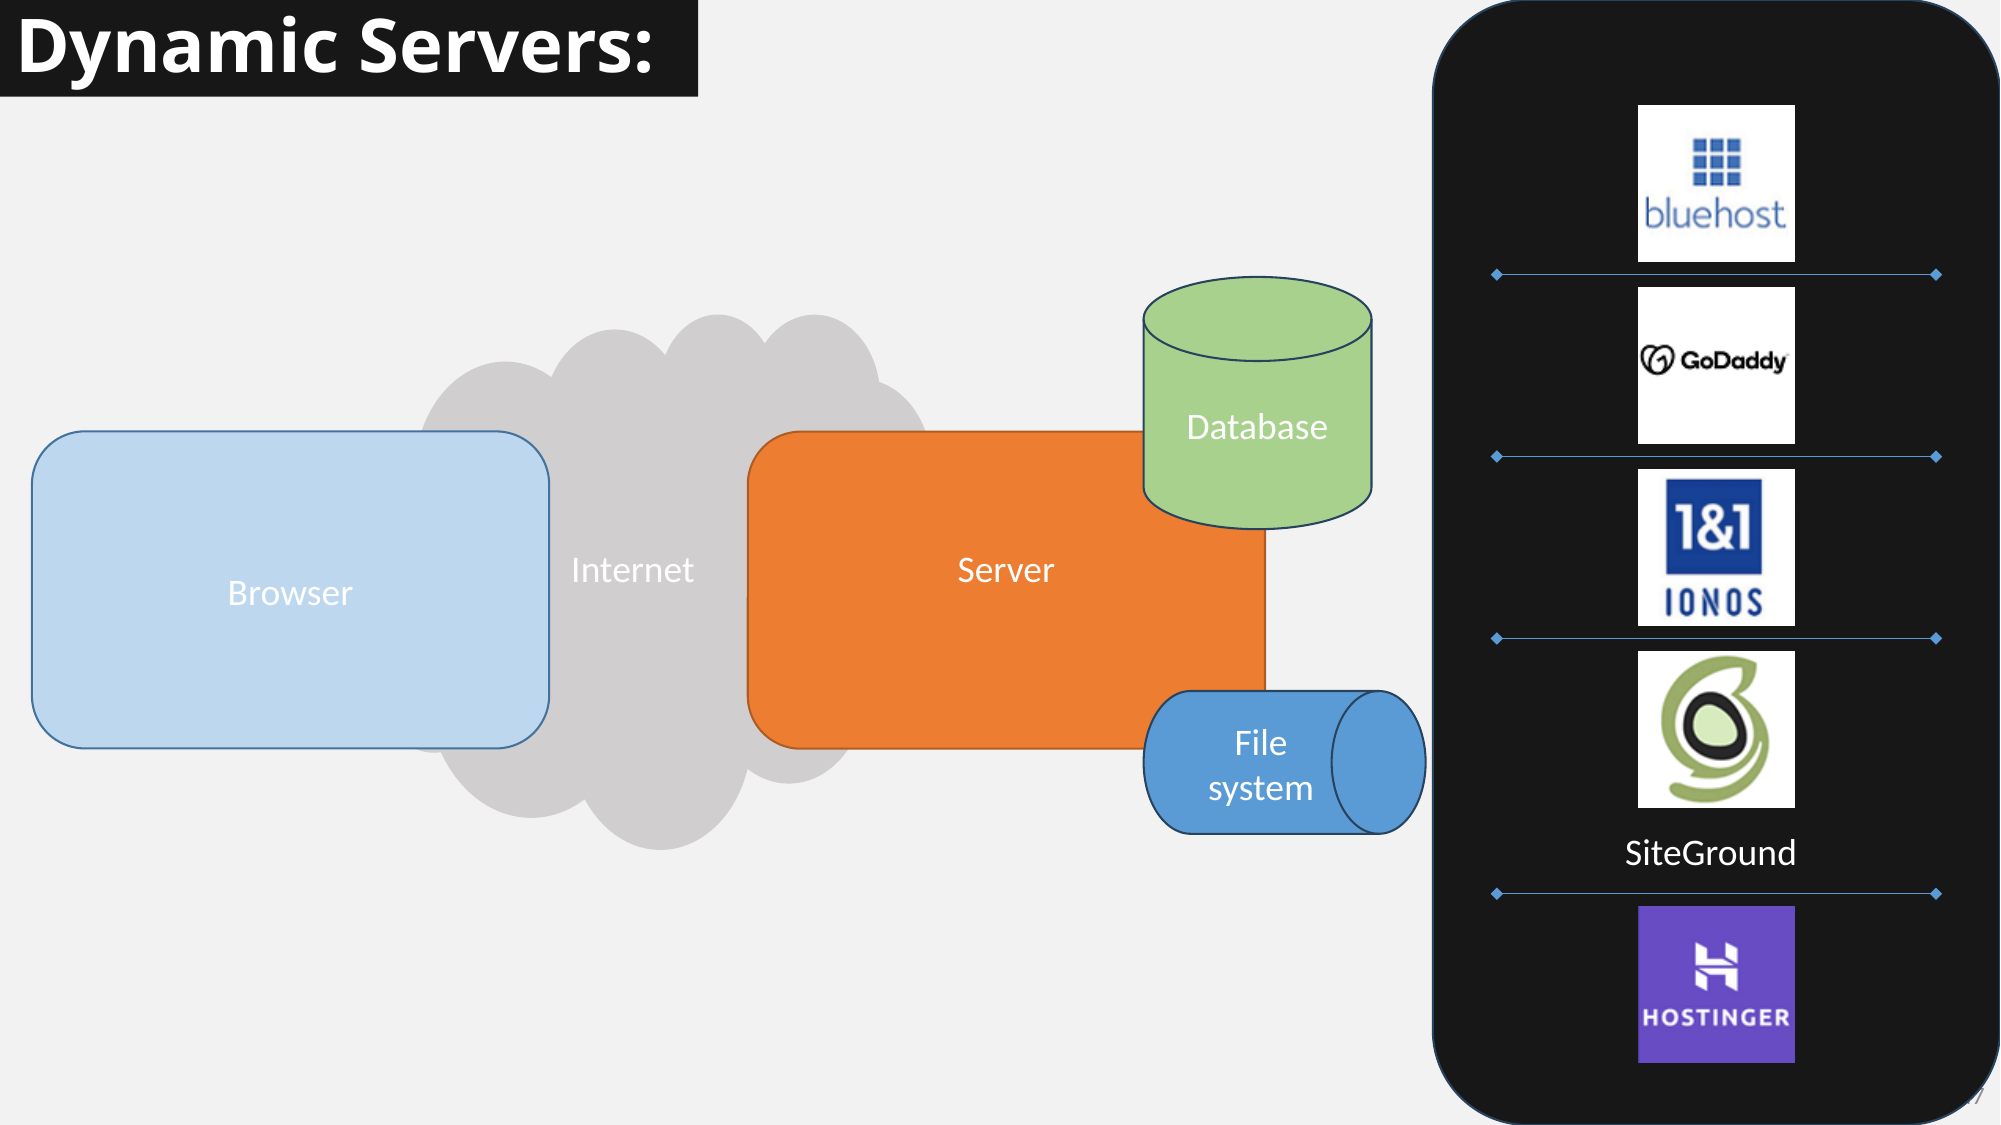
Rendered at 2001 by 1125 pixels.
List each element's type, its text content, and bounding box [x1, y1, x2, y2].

picture [1638, 287, 1795, 444]
picture [1638, 651, 1795, 808]
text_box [31, 276, 1426, 848]
title Dynamic Servers: [0, 0, 699, 97]
picture [1638, 906, 1795, 1063]
text_box SiteGround [1610, 820, 1823, 880]
slide_number 47 [1925, 1065, 2000, 1125]
text_box [1431, 0, 2000, 1125]
picture [1638, 105, 1795, 262]
picture [1638, 469, 1795, 626]
